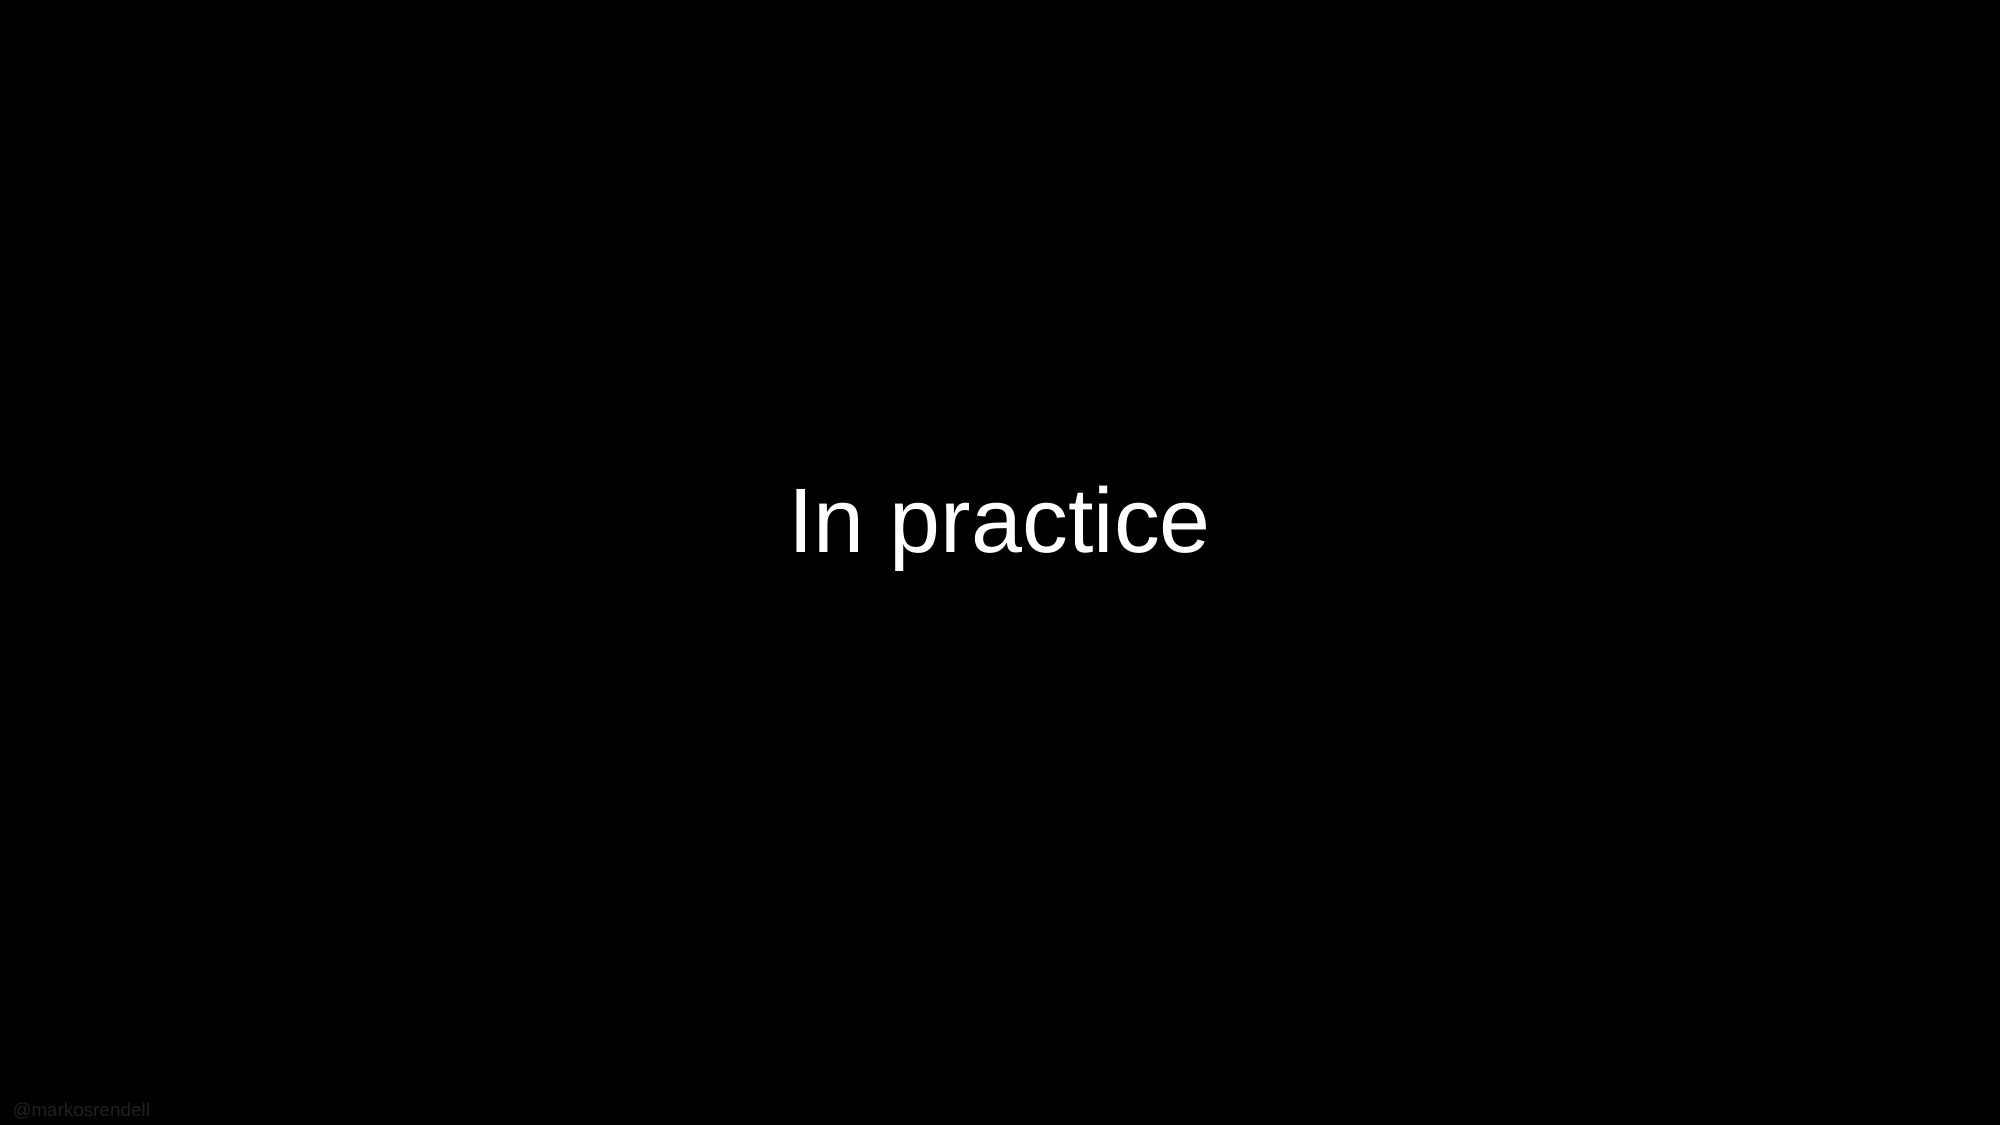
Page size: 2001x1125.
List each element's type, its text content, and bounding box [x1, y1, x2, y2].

text_box In practice [249, 453, 1750, 579]
footer @markosrendell [12, 1095, 488, 1122]
